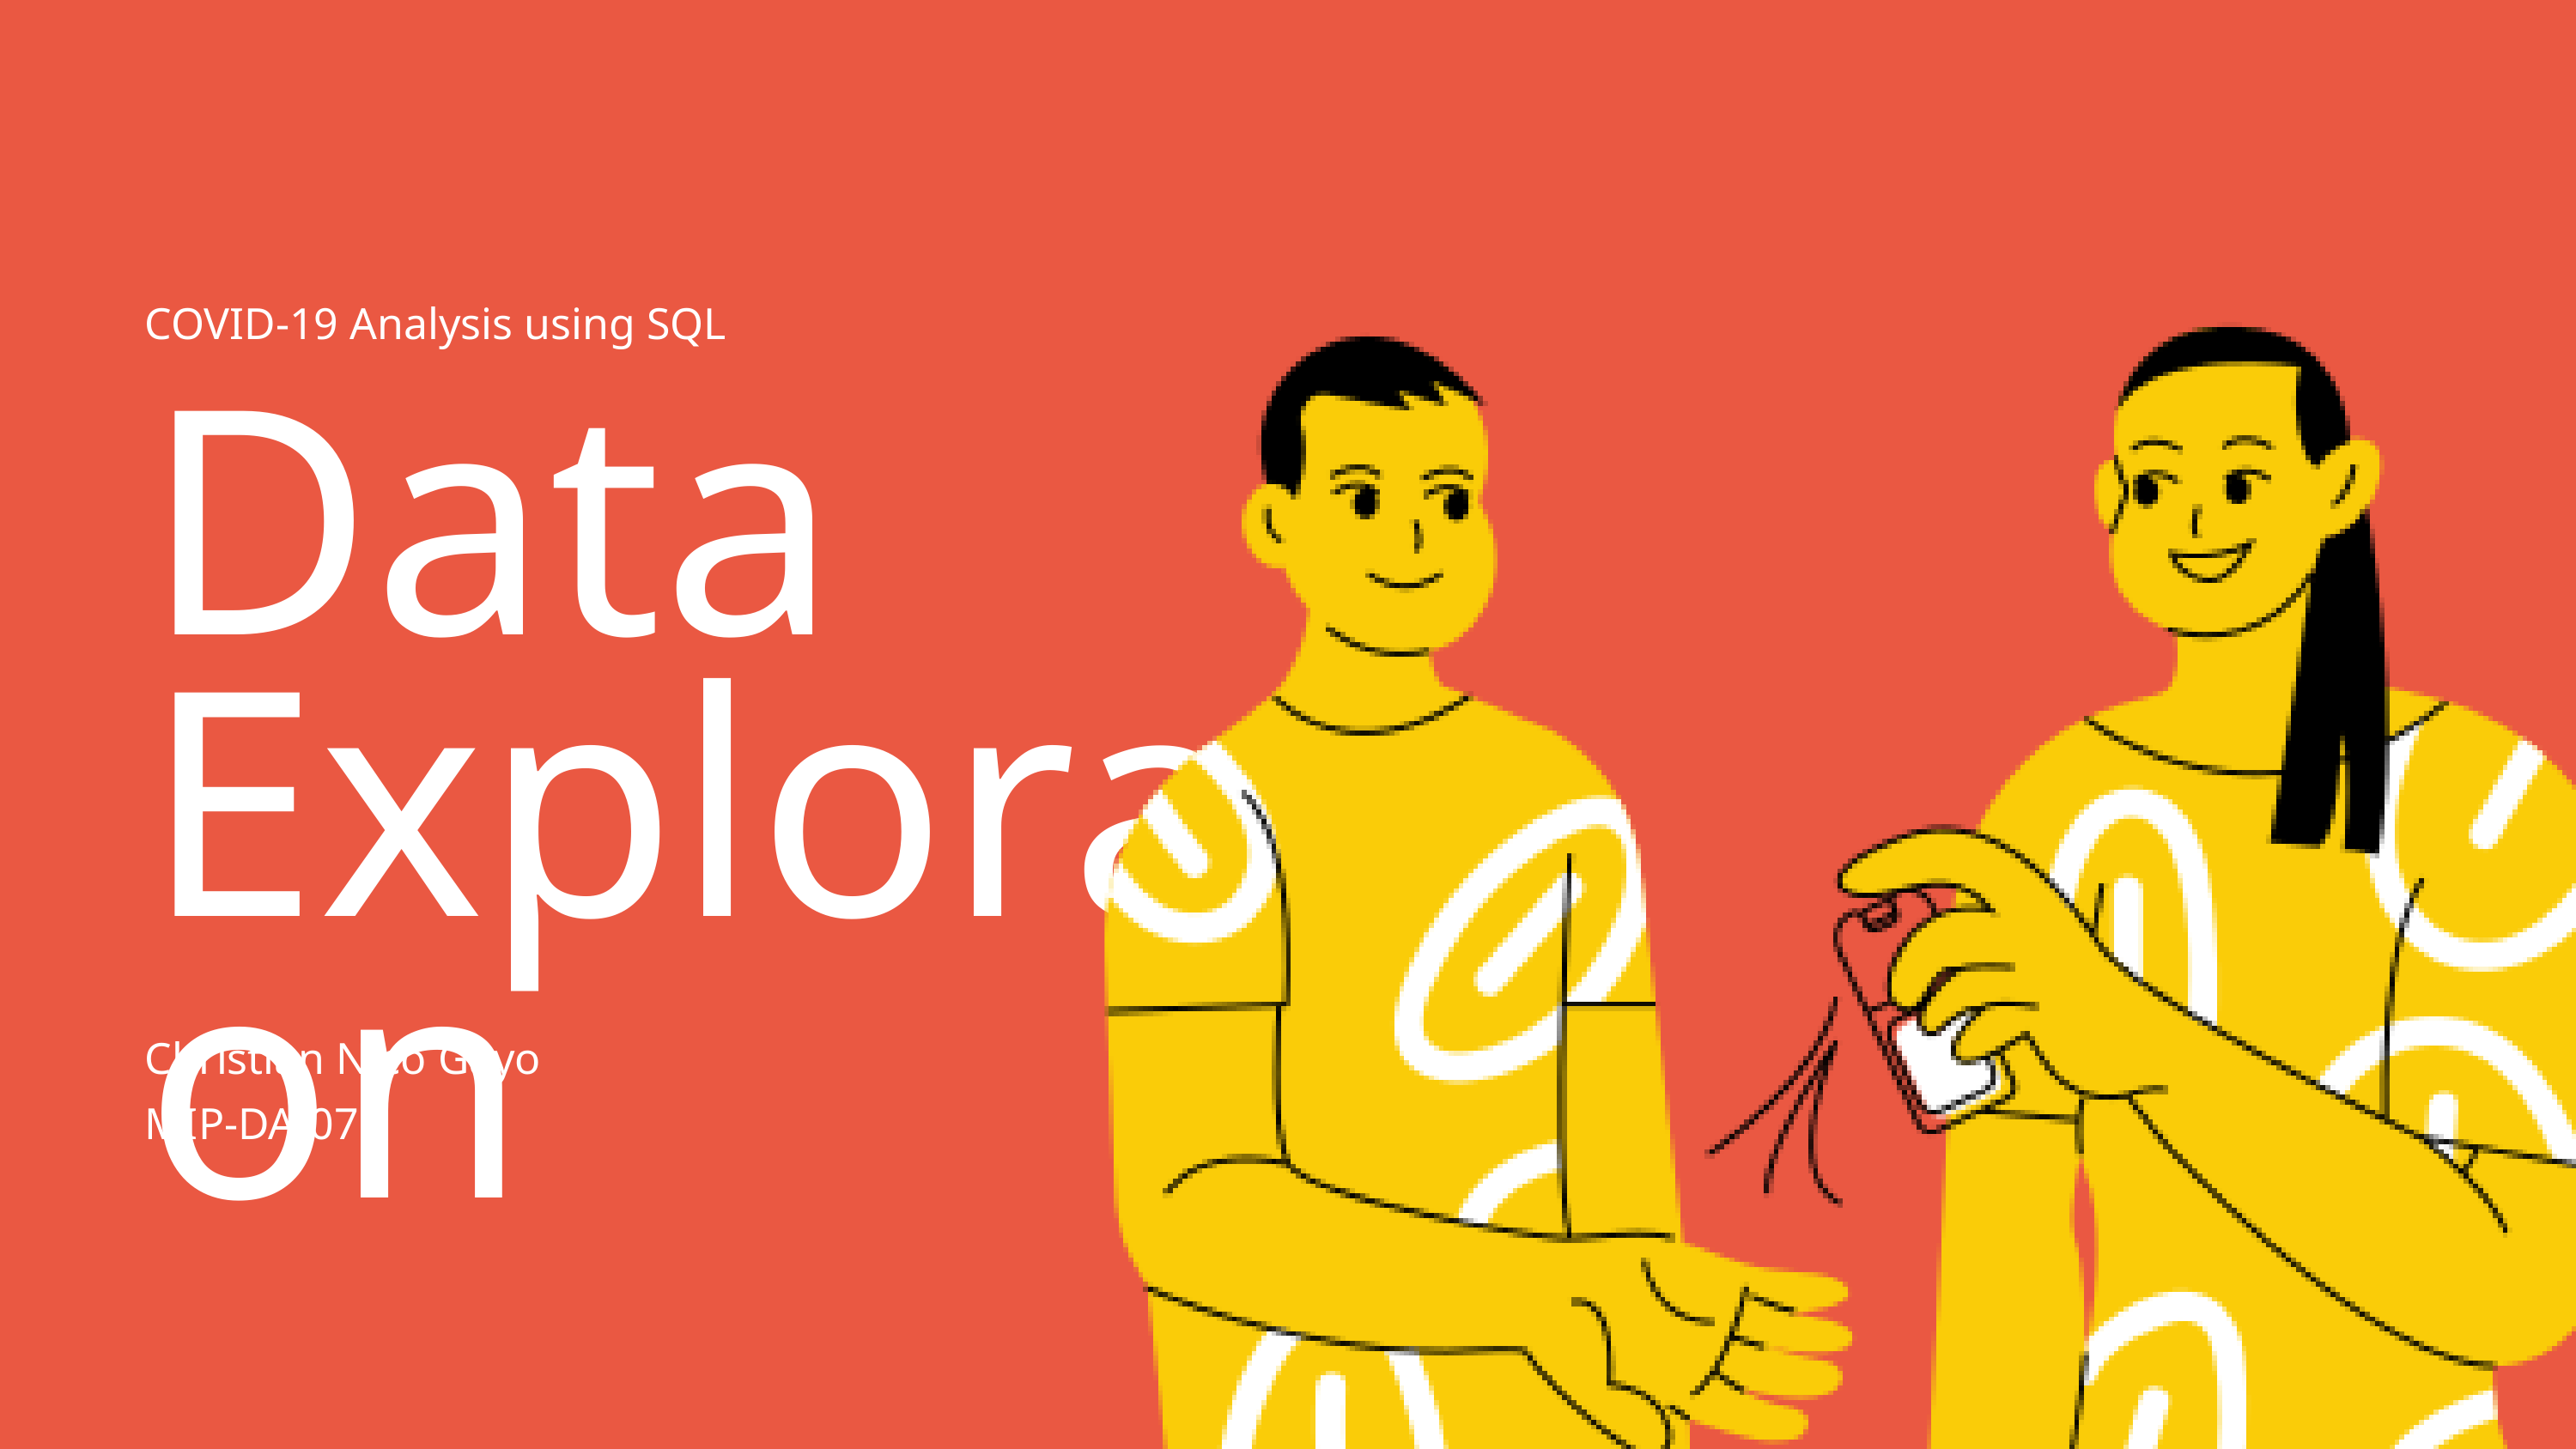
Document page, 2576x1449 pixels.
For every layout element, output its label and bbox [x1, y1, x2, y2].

text_box [1104, 298, 2576, 1449]
text_box [144, 298, 1612, 1150]
